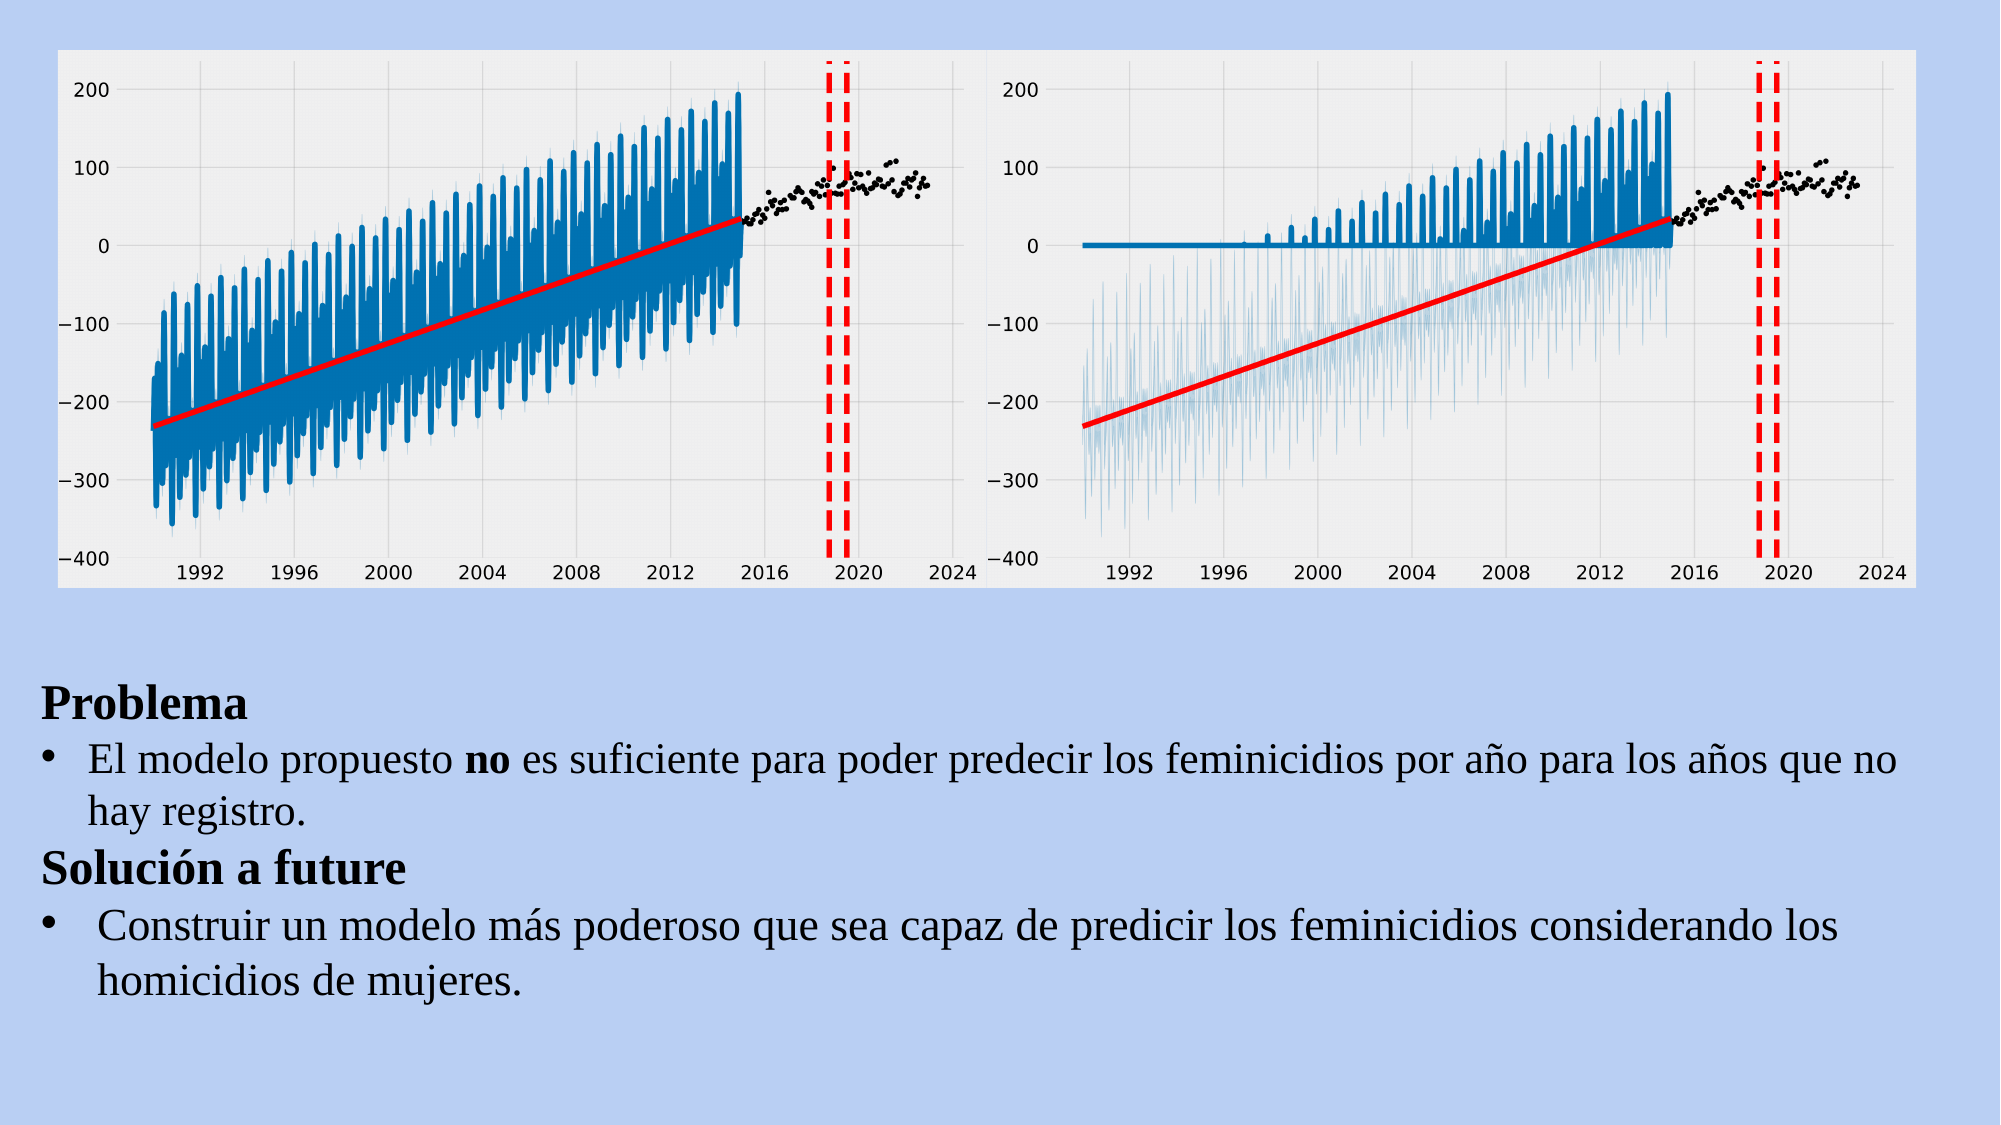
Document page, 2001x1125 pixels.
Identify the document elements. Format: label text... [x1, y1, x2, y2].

text_box Problema El modelo propuesto no es suficiente para poder predecir los feminicidios por año para los años que no hay registro. Solución a future Construir un modelo más poderoso que sea capaz de predicir los feminicidios considerando los homicidios de mujeres. [26, 662, 1947, 1125]
picture [57, 49, 1917, 588]
